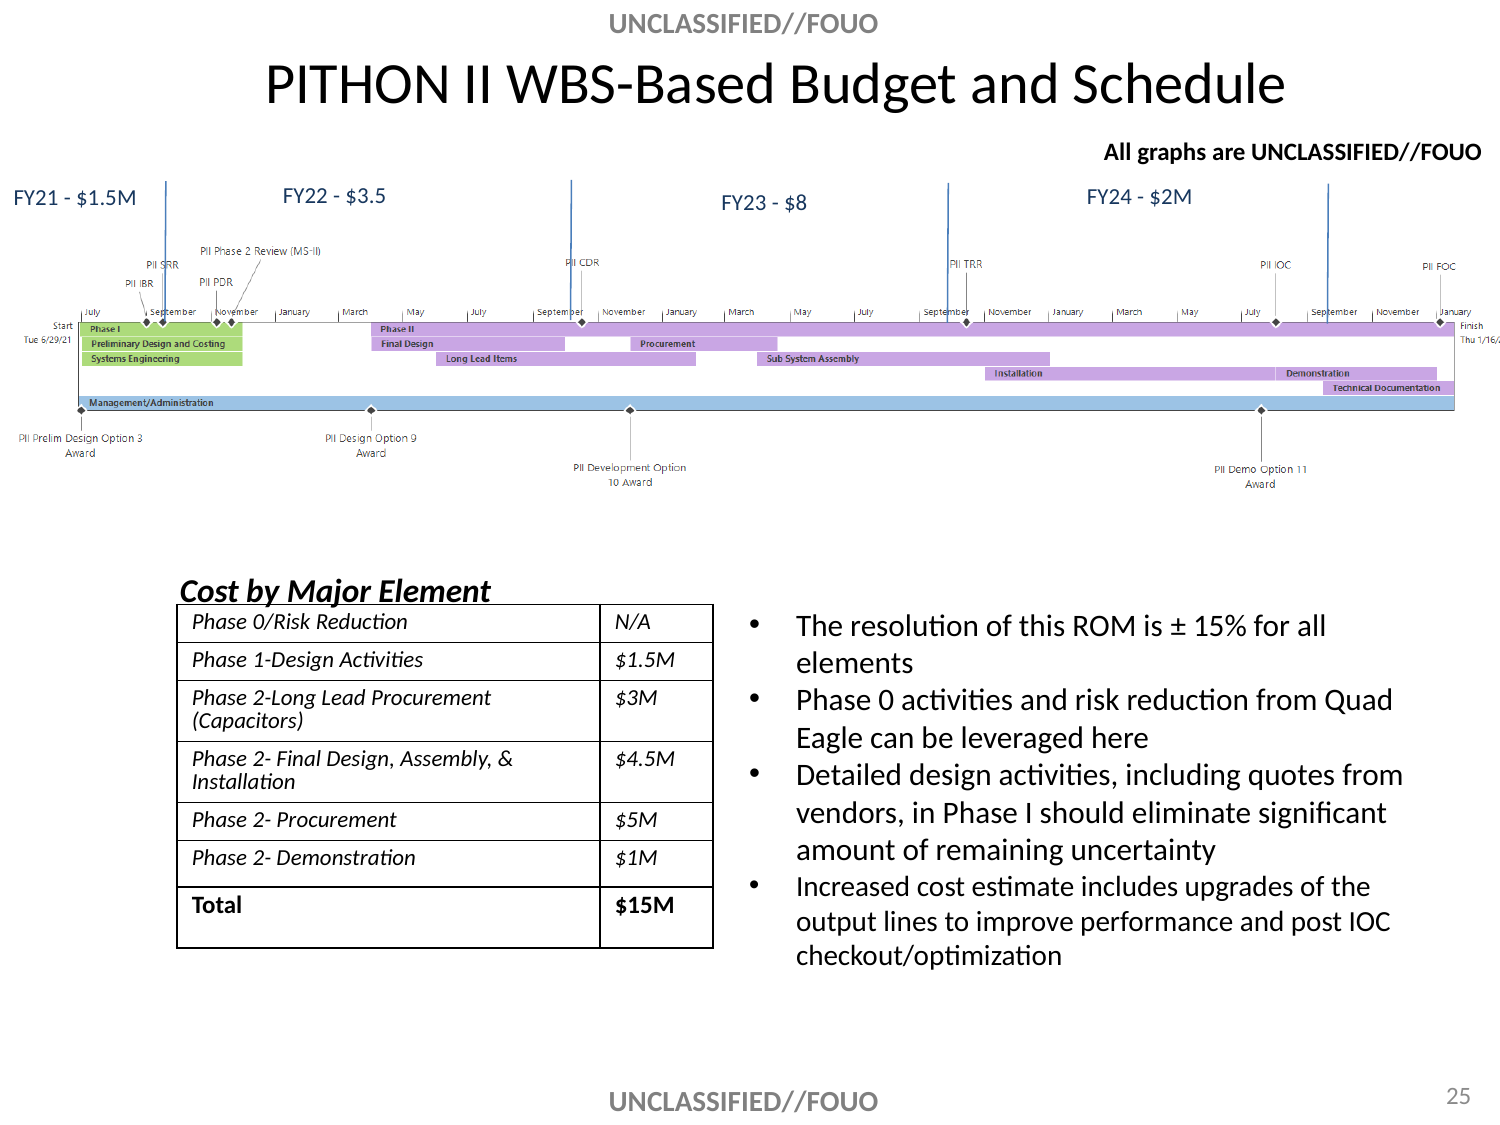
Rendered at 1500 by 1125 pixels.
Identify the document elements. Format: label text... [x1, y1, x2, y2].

picture [11, 242, 1500, 494]
text_box FY24 - $2M [1072, 174, 1255, 217]
text_box Cost by Major Element [164, 562, 557, 617]
slide_number 25 [1136, 1064, 1487, 1124]
table_cell Phase 1-Design Activities [178, 643, 599, 680]
text_box FY21 - $1.5M [0, 174, 181, 218]
text_box FY22 - $3.5 [268, 173, 451, 216]
title PITHON II WBS-Based Budget and Schedule [101, 0, 1452, 174]
table_cell Phase 2-Long Lead Procurement (Capacitors) [178, 681, 599, 741]
table_header Phase 0/Risk Reduction [178, 605, 599, 642]
text_box All graphs are UNCLASSIFIED//FOUO [1089, 128, 1500, 173]
table_header N/A [601, 605, 659, 642]
table_cell $4.5M [601, 742, 659, 802]
table_cell Total [178, 888, 599, 947]
table_cell Phase 2- Procurement [178, 803, 599, 840]
table_cell $1.5M [601, 643, 659, 680]
table_cell Phase 2- Final Design, Assembly, & Installation [178, 742, 599, 802]
text_box The resolution of this ROM is ± 15% for all elements Phase 0 activities and risk reduction from Quad Eagle can be leveraged here Detailed design activities, including quotes from vendors, in Phase I should eliminate significant amount of remaining uncertainty Increased cost estimate includes upgrades of the output lines to improve performance and post IOC checkout/optimization [659, 597, 1452, 980]
table_cell $15M [601, 888, 659, 947]
table_cell Phase 2- Demonstration [178, 841, 599, 886]
table_cell $1M [601, 841, 659, 886]
text_box FY23 - $8 [706, 180, 889, 223]
table_cell $3M [601, 681, 659, 741]
table_cell $5M [601, 803, 659, 840]
